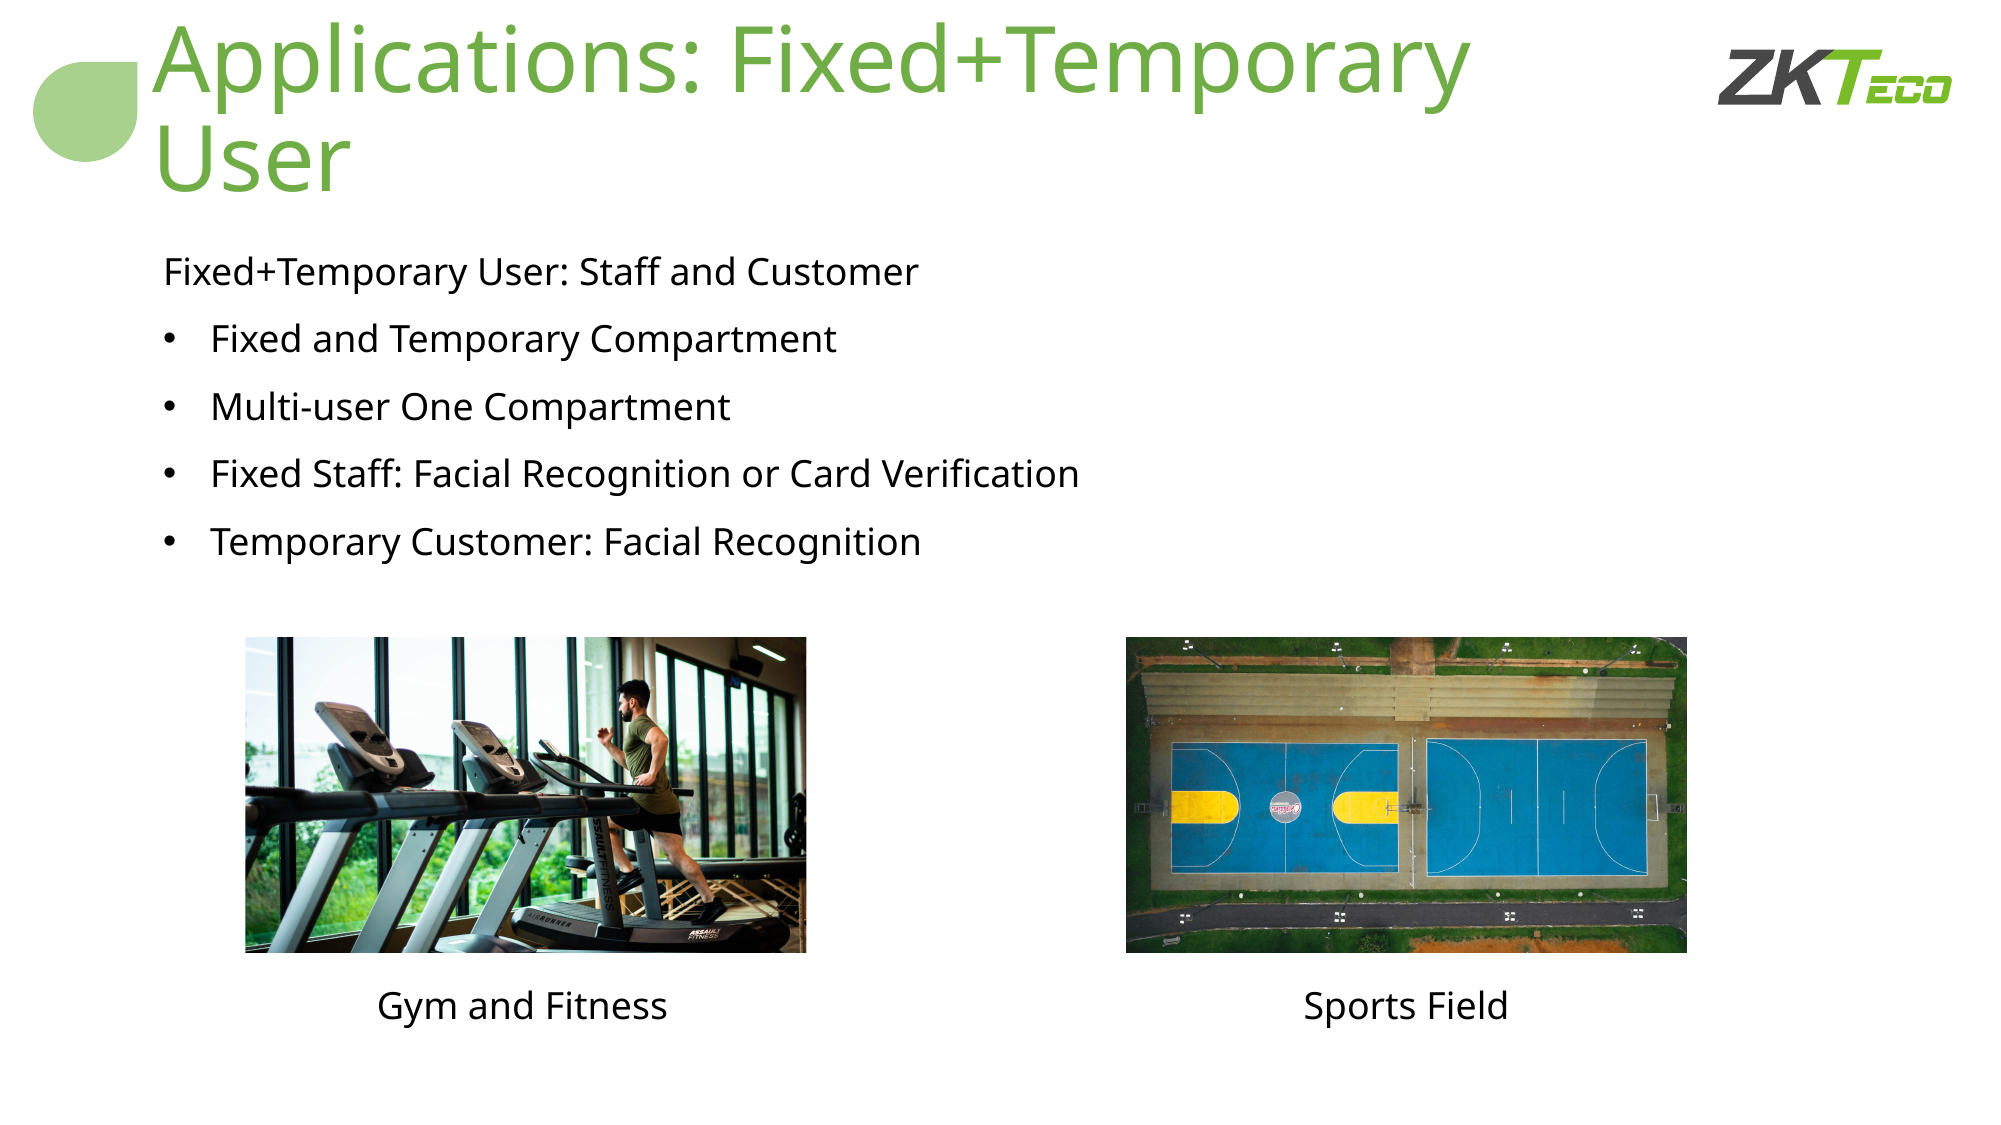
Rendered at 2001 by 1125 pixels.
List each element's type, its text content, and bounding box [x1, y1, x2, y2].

text_box Applications: Fixed+Temporary User [137, 5, 1563, 219]
text_box Fixed+Temporary User: Staff and Customer Fixed and Temporary Compartment Multi-user One Compartment Fixed Staff: Facial Recognition or Card Verification Temporary Customer: Facial Recognition [148, 217, 1096, 571]
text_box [1717, 49, 1952, 105]
text_box Gym and Fitness [362, 974, 684, 1035]
picture [245, 637, 807, 953]
text_box Sports Field [1288, 974, 1525, 1035]
picture [1126, 637, 1687, 953]
text_box [32, 60, 139, 163]
